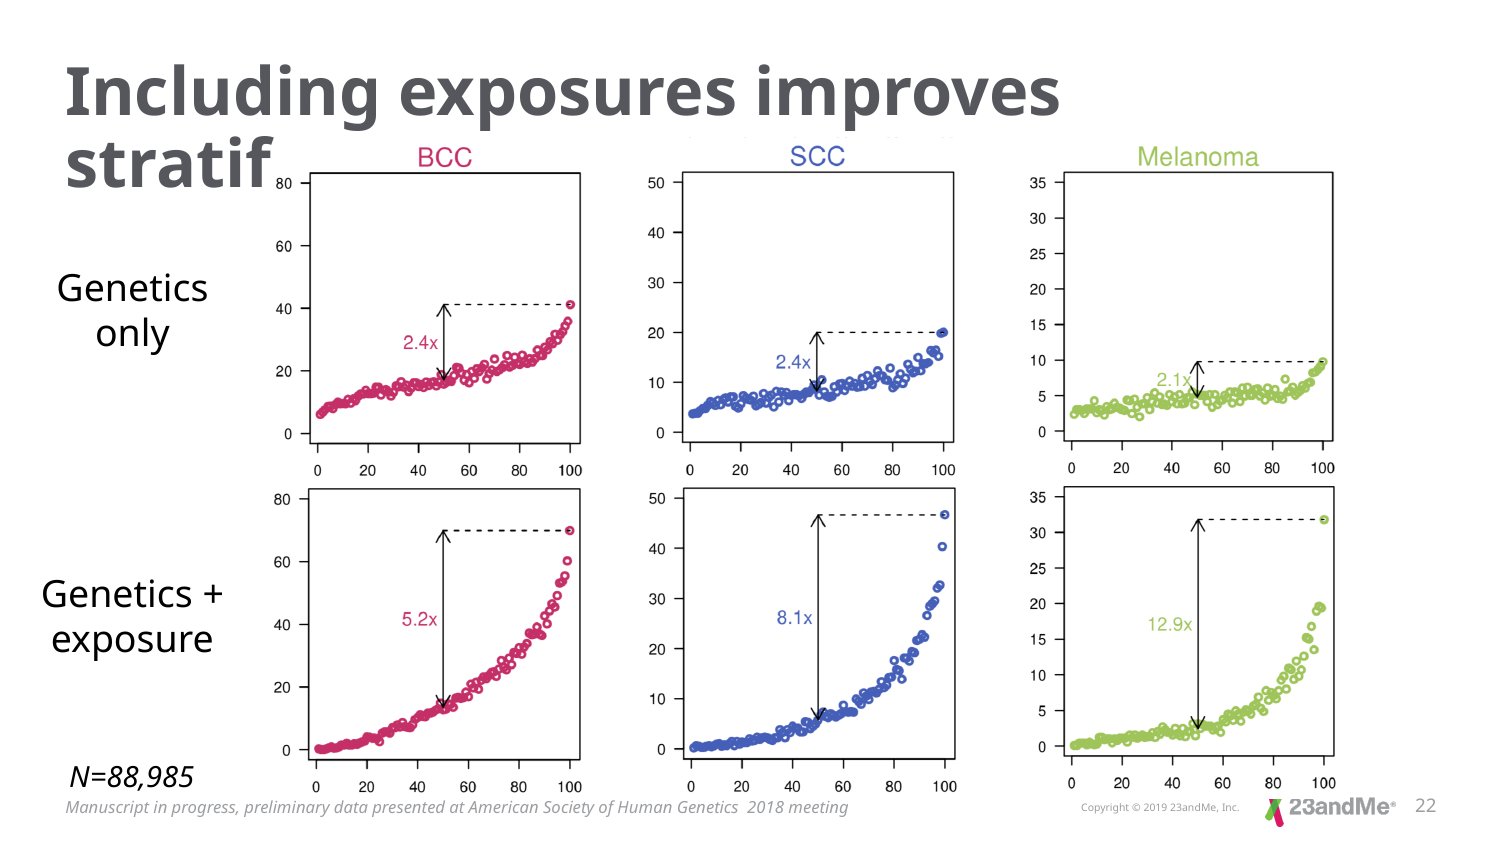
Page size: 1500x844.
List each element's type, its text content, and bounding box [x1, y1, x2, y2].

picture [642, 137, 969, 795]
title Including exposures improves stratification [54, 47, 1378, 151]
picture [1024, 140, 1396, 827]
picture [274, 135, 601, 481]
text_box N=88,985 [54, 743, 236, 788]
text_box Genetics + exposure [20, 555, 245, 673]
picture [267, 485, 594, 795]
subtitle Manuscript in progress, preliminary data presented at American Society of Human Genetics 2018 meeting [54, 787, 969, 844]
text_box Genetics only [20, 249, 245, 367]
